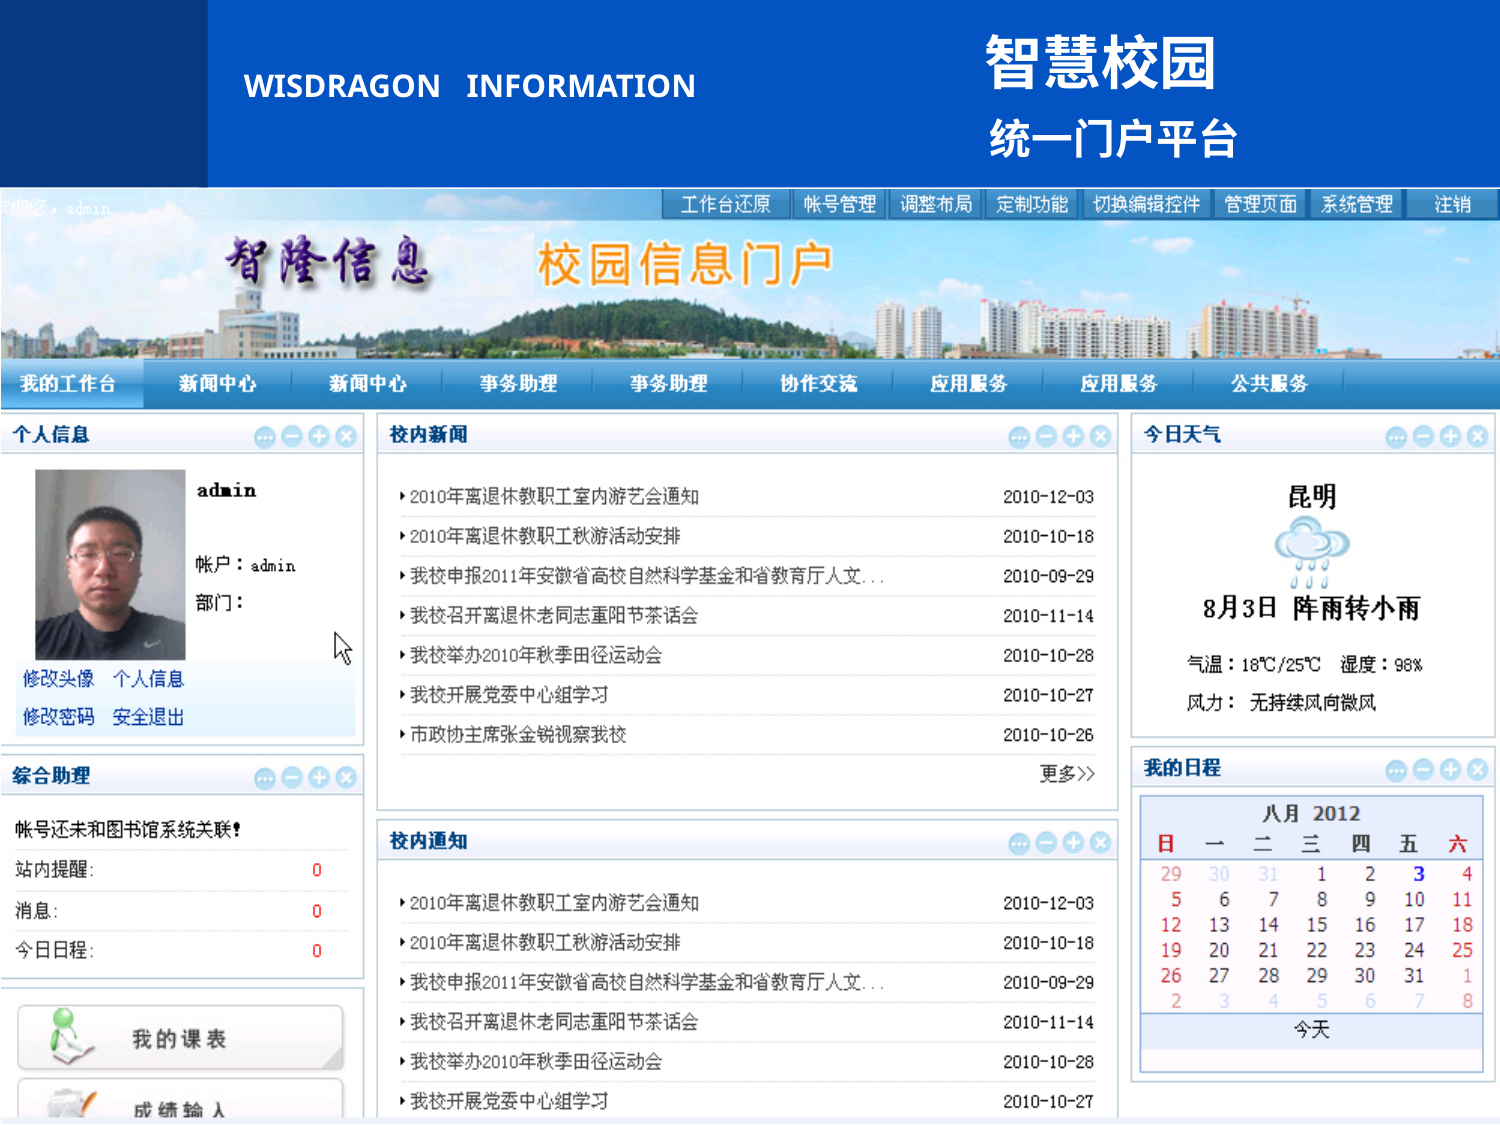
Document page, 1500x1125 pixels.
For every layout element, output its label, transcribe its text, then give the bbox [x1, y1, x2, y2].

picture [0, 189, 1500, 1124]
text_box 智慧校园 统一门户平台 [702, 19, 1500, 174]
